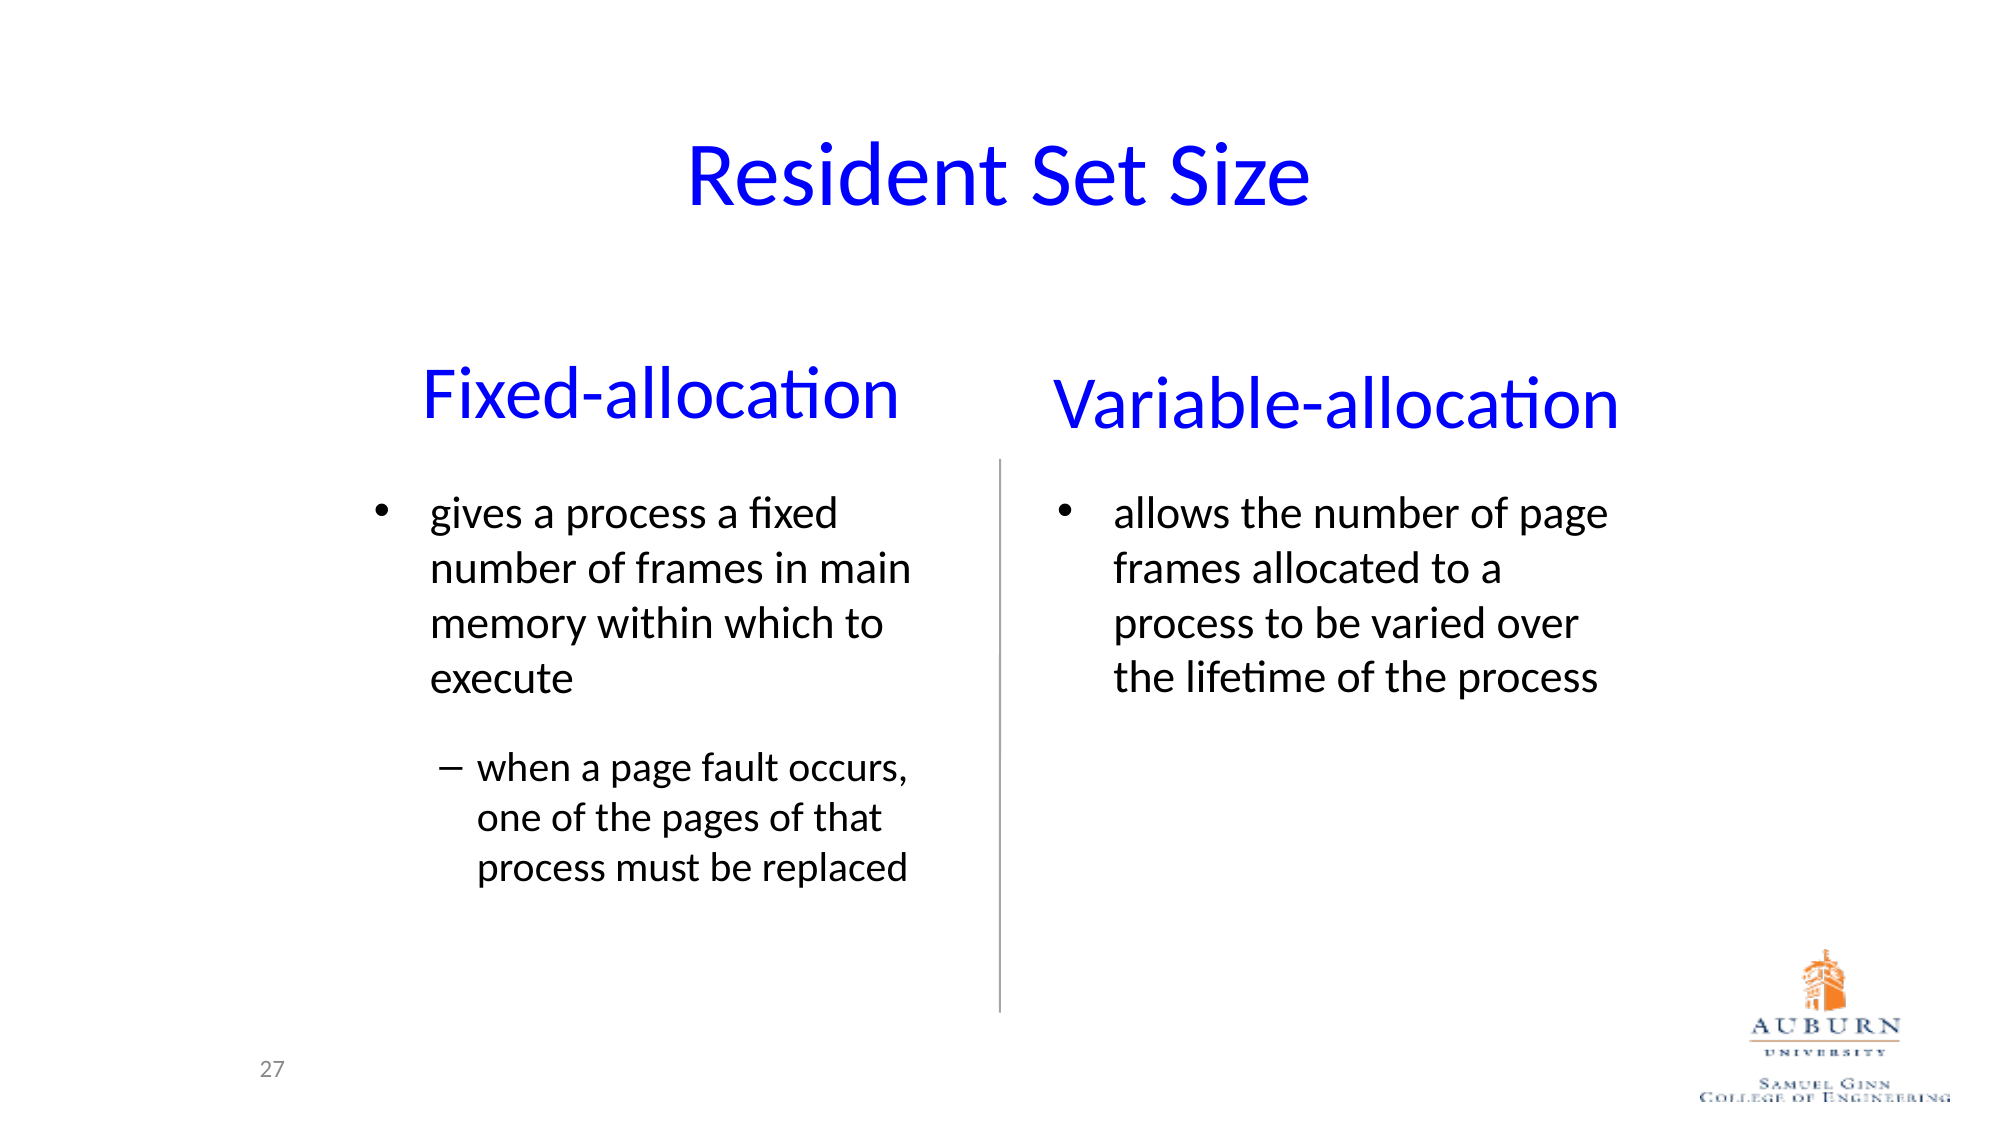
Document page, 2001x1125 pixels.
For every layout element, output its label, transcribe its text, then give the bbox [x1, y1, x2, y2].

list Variable-allocation [1037, 362, 1638, 463]
title Resident Set Size [358, 74, 1642, 263]
picture [1700, 949, 1950, 1102]
list gives a process a fixed number of frames in main memory within which to execute when a page fault occurs, one of the pages of that process must be replaced [358, 474, 959, 1005]
slide_number 27 [83, 1037, 300, 1098]
list Fixed-allocation [362, 342, 963, 463]
list allows the number of page frames allocated to a process to be varied over the lifetime of the process [1042, 474, 1642, 1005]
